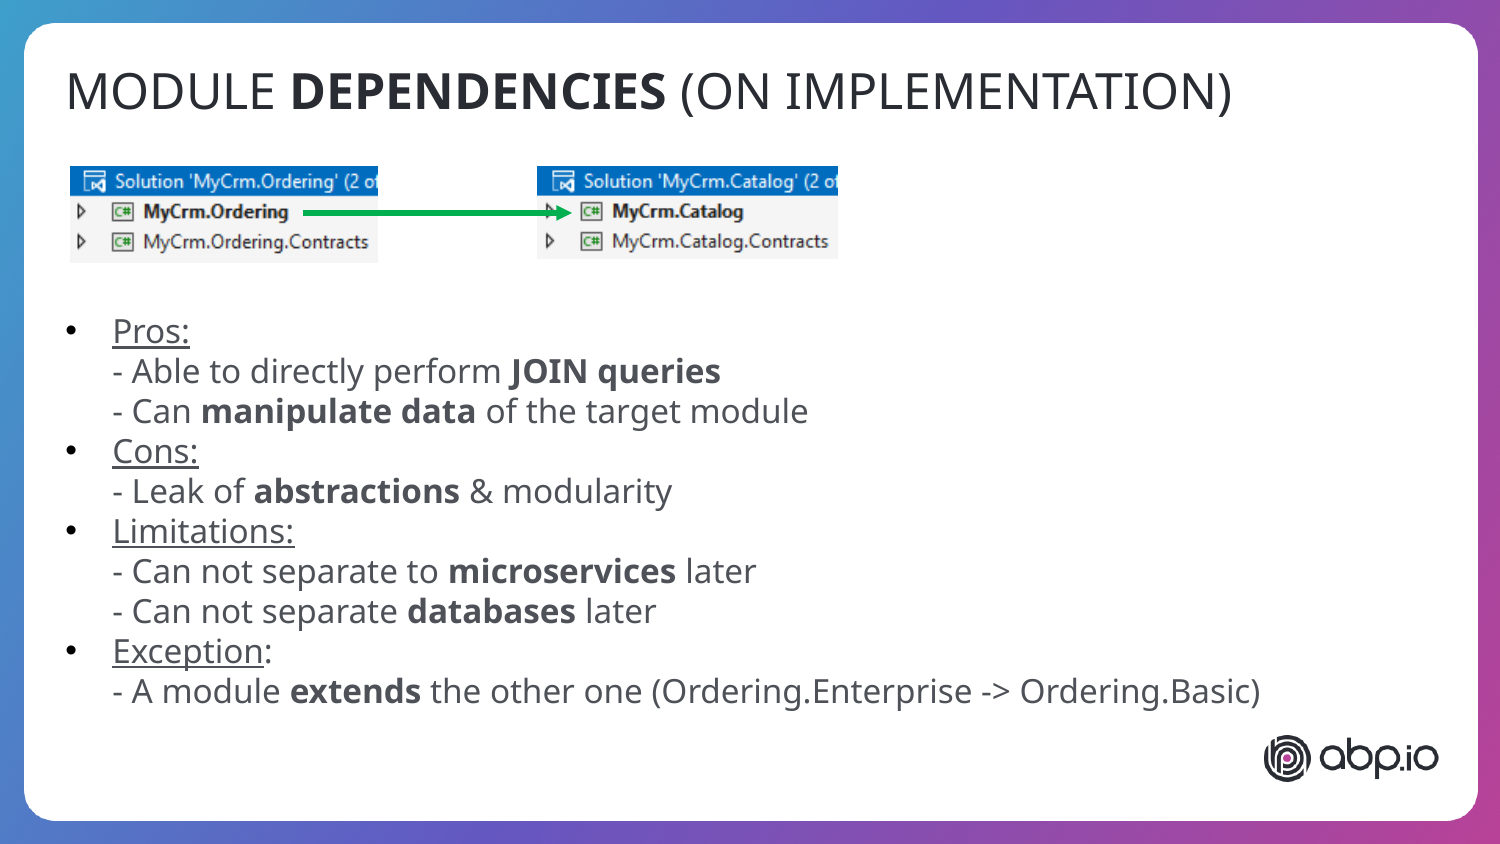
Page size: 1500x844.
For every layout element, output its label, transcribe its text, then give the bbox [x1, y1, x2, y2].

picture [0, 0, 1500, 844]
text_box MODULE DEPENDENCIES (ON IMPLEMENTATION) [50, 44, 1430, 136]
text_box Pros: - Able to directly perform JOIN queries - Can manipulate data of the target module Cons: - Leak of abstractions & modularity Limitations: - Can not separate to microservices later - Can not separate databases later Exception: - A module extends the other one (Ordering.Enterprise -> Ordering.Basic) [50, 295, 1430, 771]
